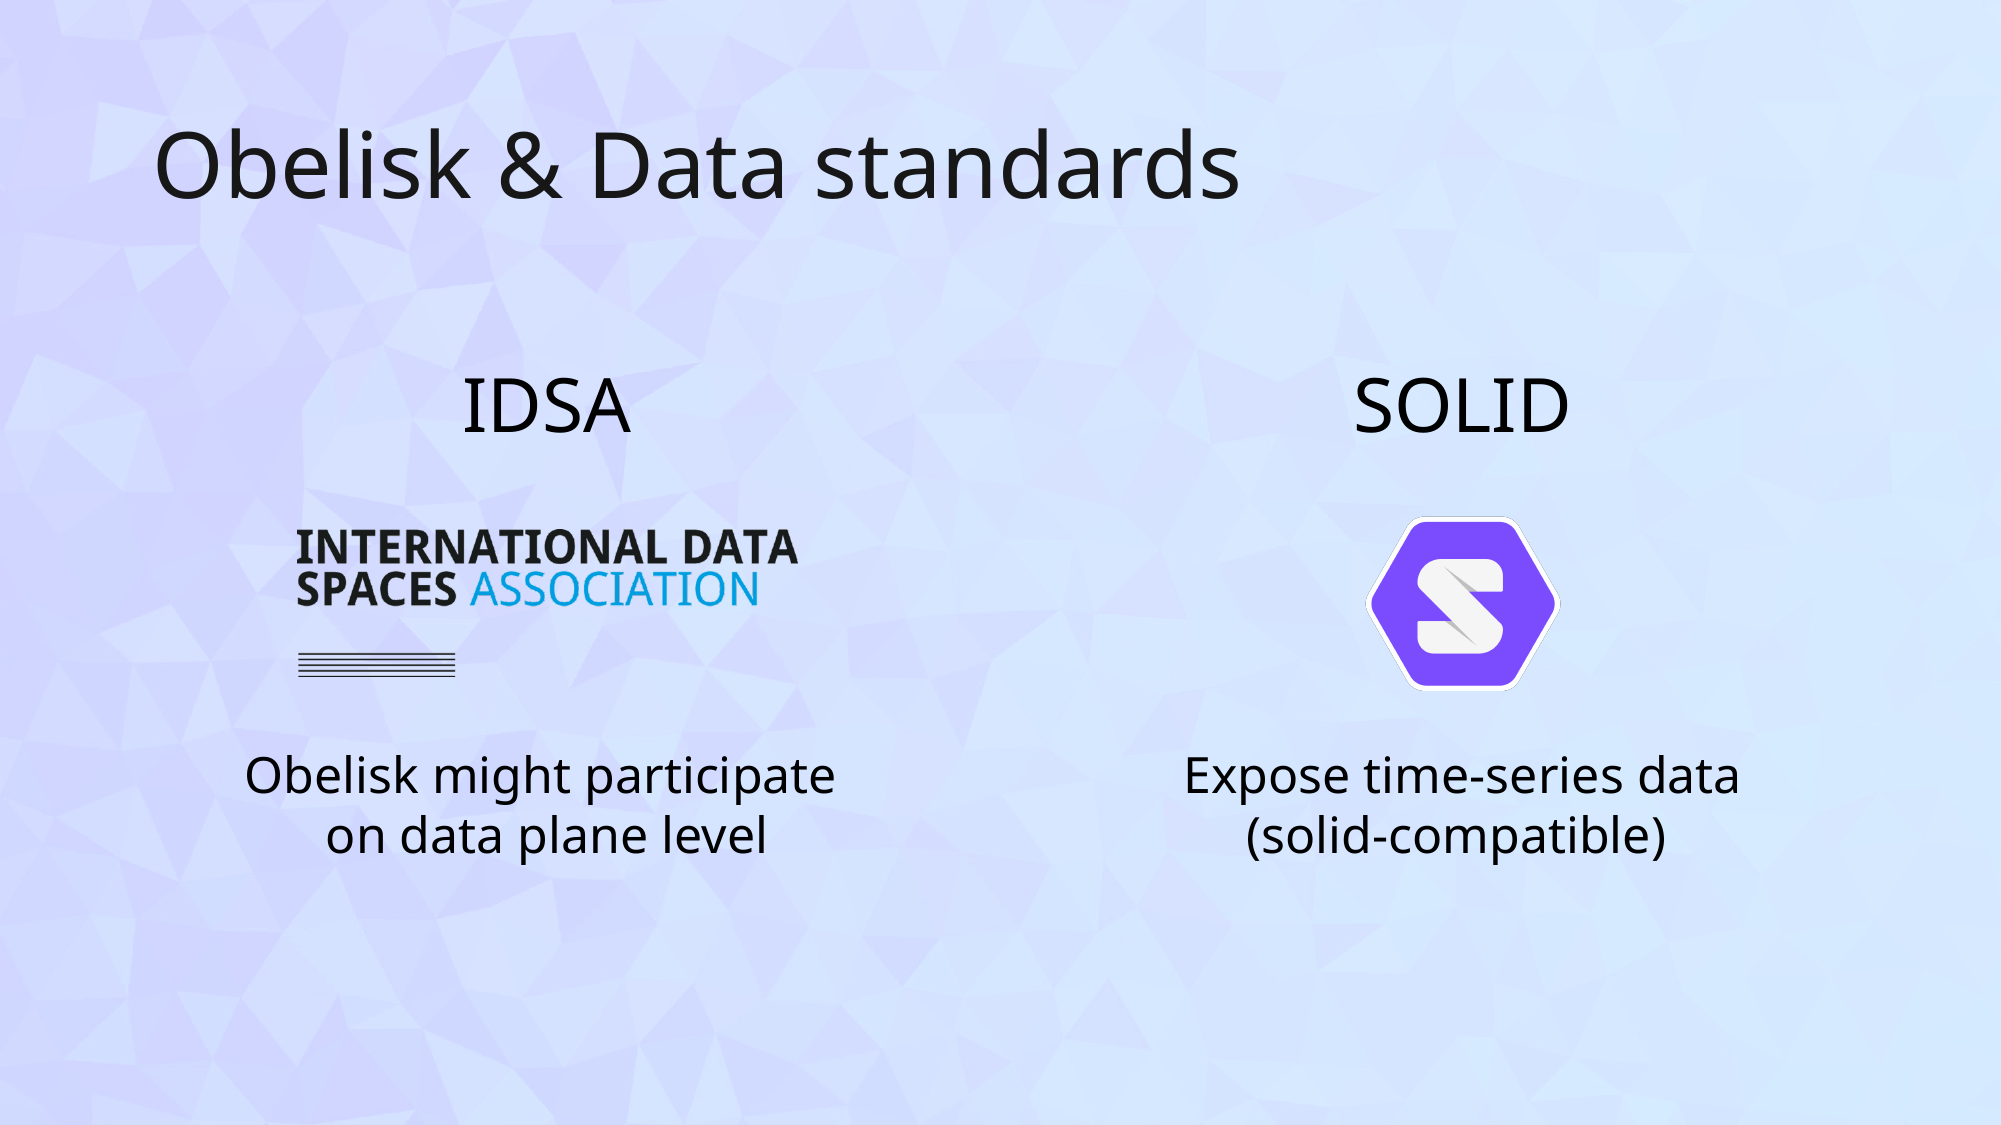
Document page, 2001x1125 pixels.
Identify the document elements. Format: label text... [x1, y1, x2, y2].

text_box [1178, 350, 1747, 874]
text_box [254, 350, 841, 874]
title Obelisk & Data standards [137, 59, 1863, 278]
